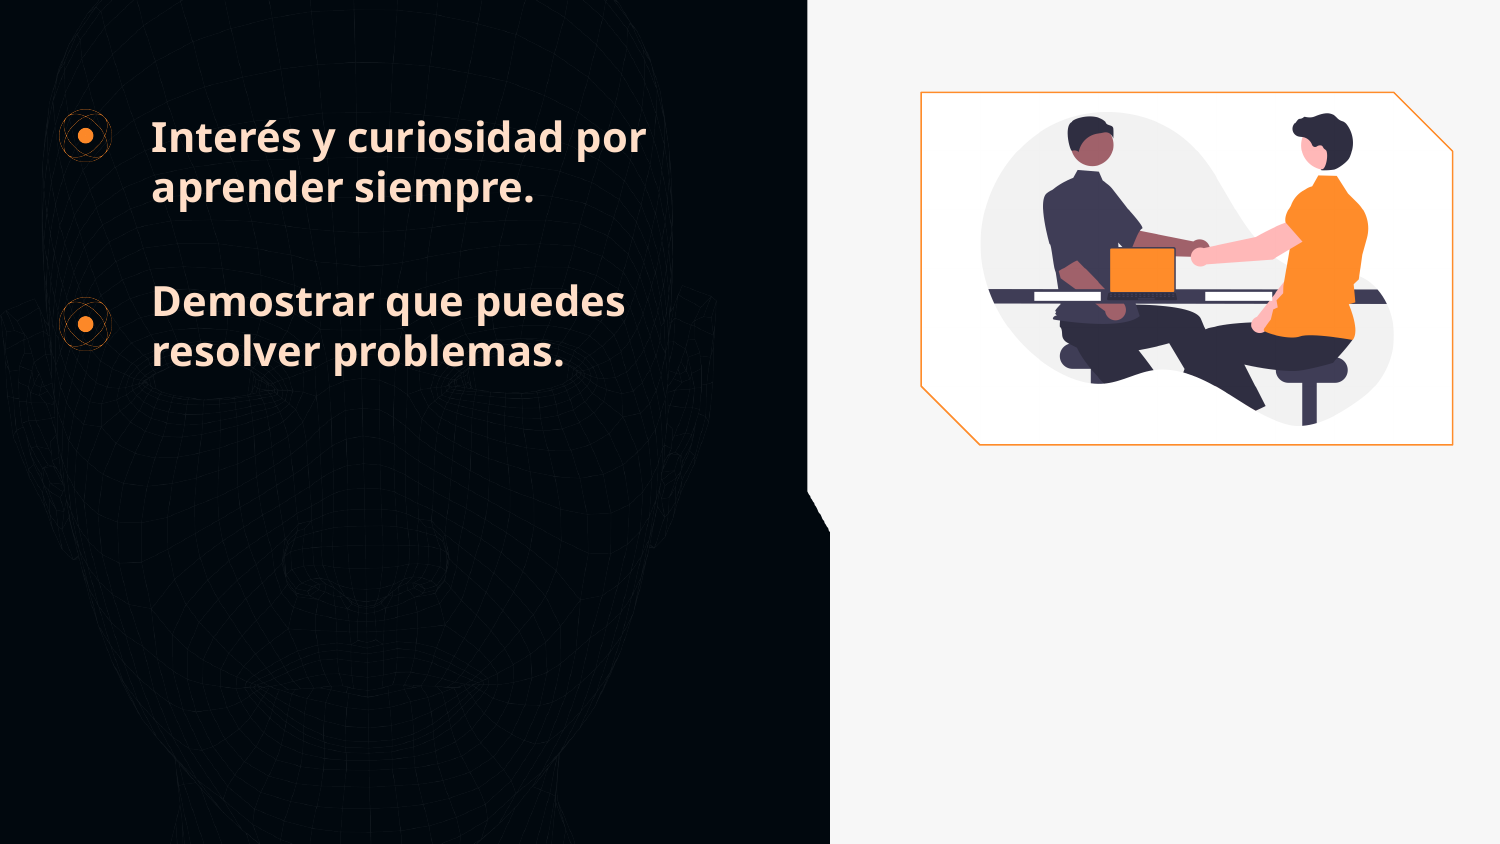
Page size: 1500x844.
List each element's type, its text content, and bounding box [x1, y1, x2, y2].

title Interés y curiosidad por aprender siempre. [151, 72, 752, 249]
picture [58, 108, 112, 163]
title Demostrar que puedes resolver problemas. [151, 249, 752, 413]
picture [58, 297, 112, 351]
picture [807, 0, 1500, 844]
